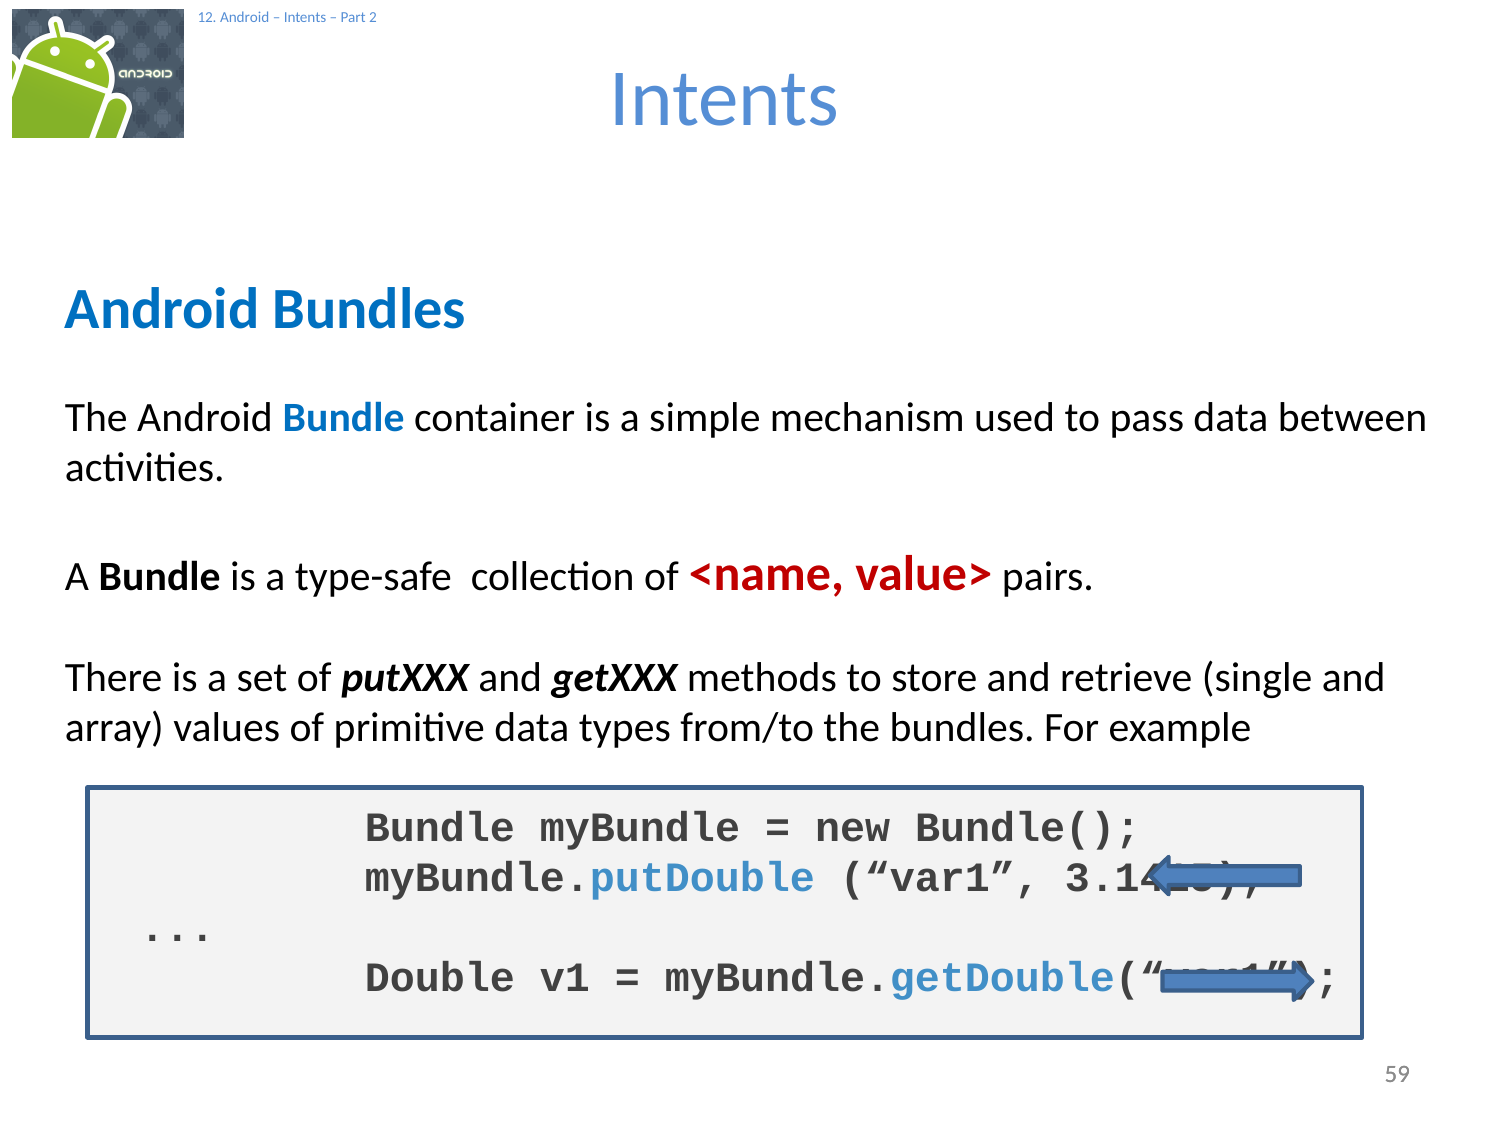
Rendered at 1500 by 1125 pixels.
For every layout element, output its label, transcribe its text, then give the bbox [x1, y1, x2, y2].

text_box [1160, 960, 1315, 1002]
text_box 12. Android – Intents – Part 2 Intents [49, 7, 1400, 150]
text_box [1147, 854, 1302, 897]
picture [12, 9, 184, 138]
text_box [85, 785, 1364, 1040]
text_box Android Bundles The Android Bundle container is a simple mechanism used to pass data between activities. A Bundle is a type-safe collection of <name, value> pairs. There is a set of putXXX and getXXX methods to store and retrieve (single and array) values of primitive data types from/to the bundles. For example Bundle myBundle = new Bundle(); myBundle.putDouble (“var1”, 3.1415); ... Double v1 = myBundle.getDouble(“var1”); [50, 262, 1450, 1038]
text_box 59 [1074, 1042, 1425, 1103]
